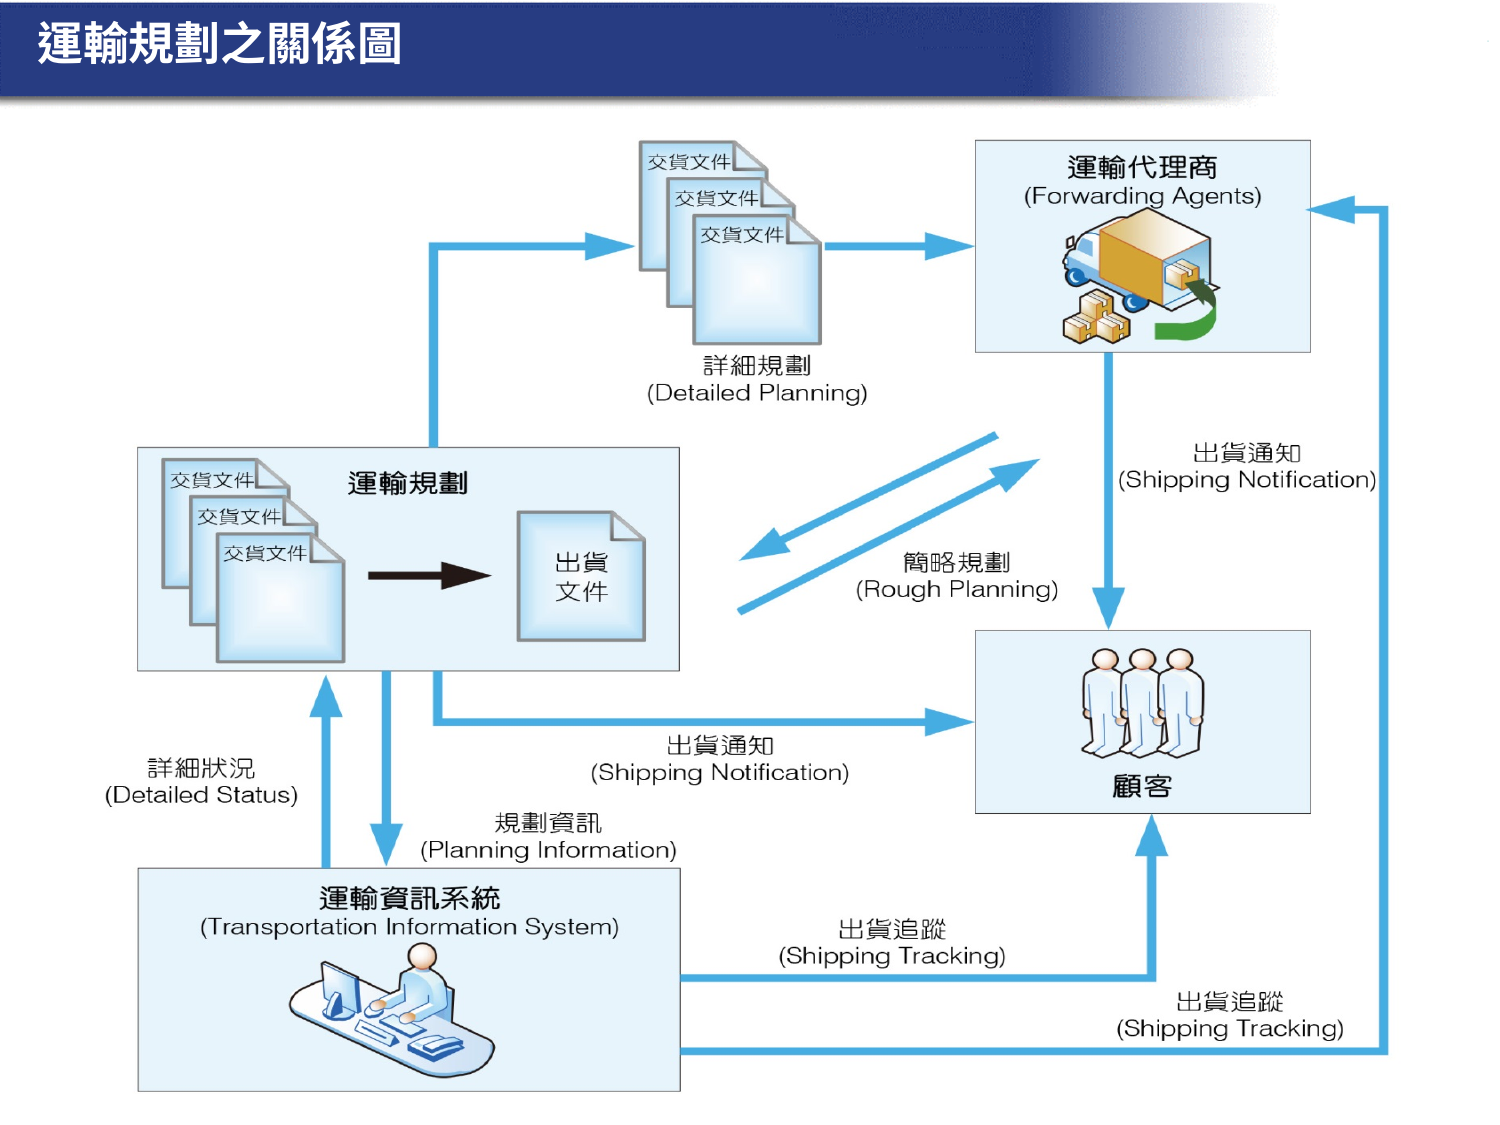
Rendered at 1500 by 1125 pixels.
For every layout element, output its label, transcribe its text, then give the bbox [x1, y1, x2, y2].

picture [0, 0, 1500, 114]
title 運輸規劃之關係圖 [37, 0, 1163, 93]
picture [93, 136, 1407, 1095]
